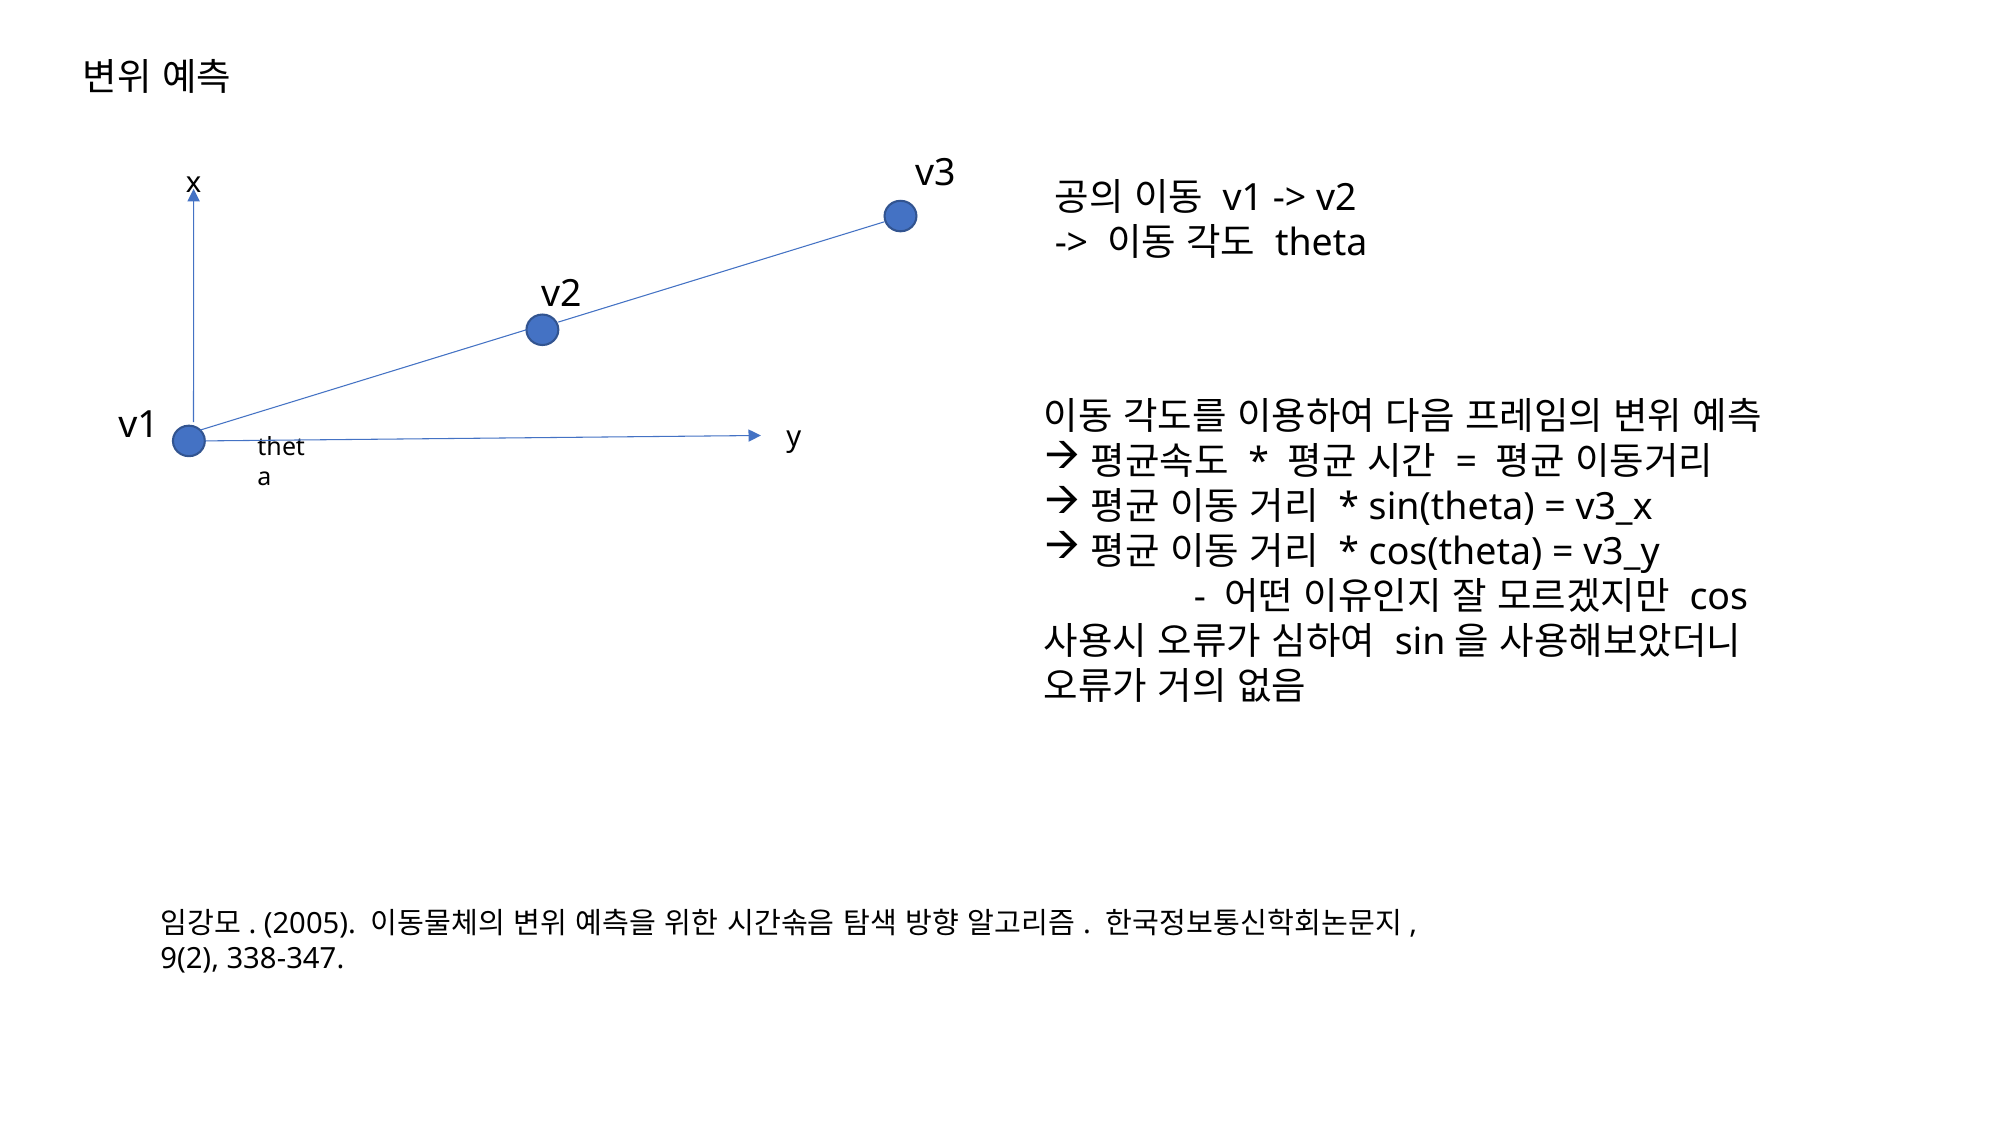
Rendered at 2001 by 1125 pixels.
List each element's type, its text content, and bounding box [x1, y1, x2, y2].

text_box theta [242, 441, 334, 498]
text_box theta [242, 431, 334, 435]
text_box [883, 199, 918, 233]
text_box 공의 이동 v1 -> v2 -> 이동 각도 theta [1040, 165, 1588, 271]
text_box 변위 예측 [68, 45, 589, 106]
text_box 이동 각도를 이용하여 다음 프레임의 변위 예측 평균속도 * 평균 시간 = 평균 이동거리 평균 이동 거리 * sin(theta) = v3_x 평균 이동 거리 * cos(theta) = v3_y - 어떤 이유인지 잘 모르겠지만 cos사용시 오류가 심하여 sin을 사용해보았더니 오류가 거의 없음 [1029, 384, 1802, 760]
text_box 임강모. (2005). 이동물체의 변위 예측을 위한 시간솎음 탐색 방향 알고리즘. 한국정보통신학회논문지, 9(2), 338-347. [145, 897, 1456, 982]
text_box [177, 425, 206, 458]
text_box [558, 221, 885, 323]
text_box y [771, 410, 844, 460]
text_box [525, 322, 560, 347]
text_box v3 [900, 140, 991, 200]
text_box x [171, 155, 243, 206]
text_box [204, 435, 761, 441]
text_box v2 [526, 261, 558, 322]
text_box v1 [103, 392, 194, 453]
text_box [200, 329, 527, 431]
